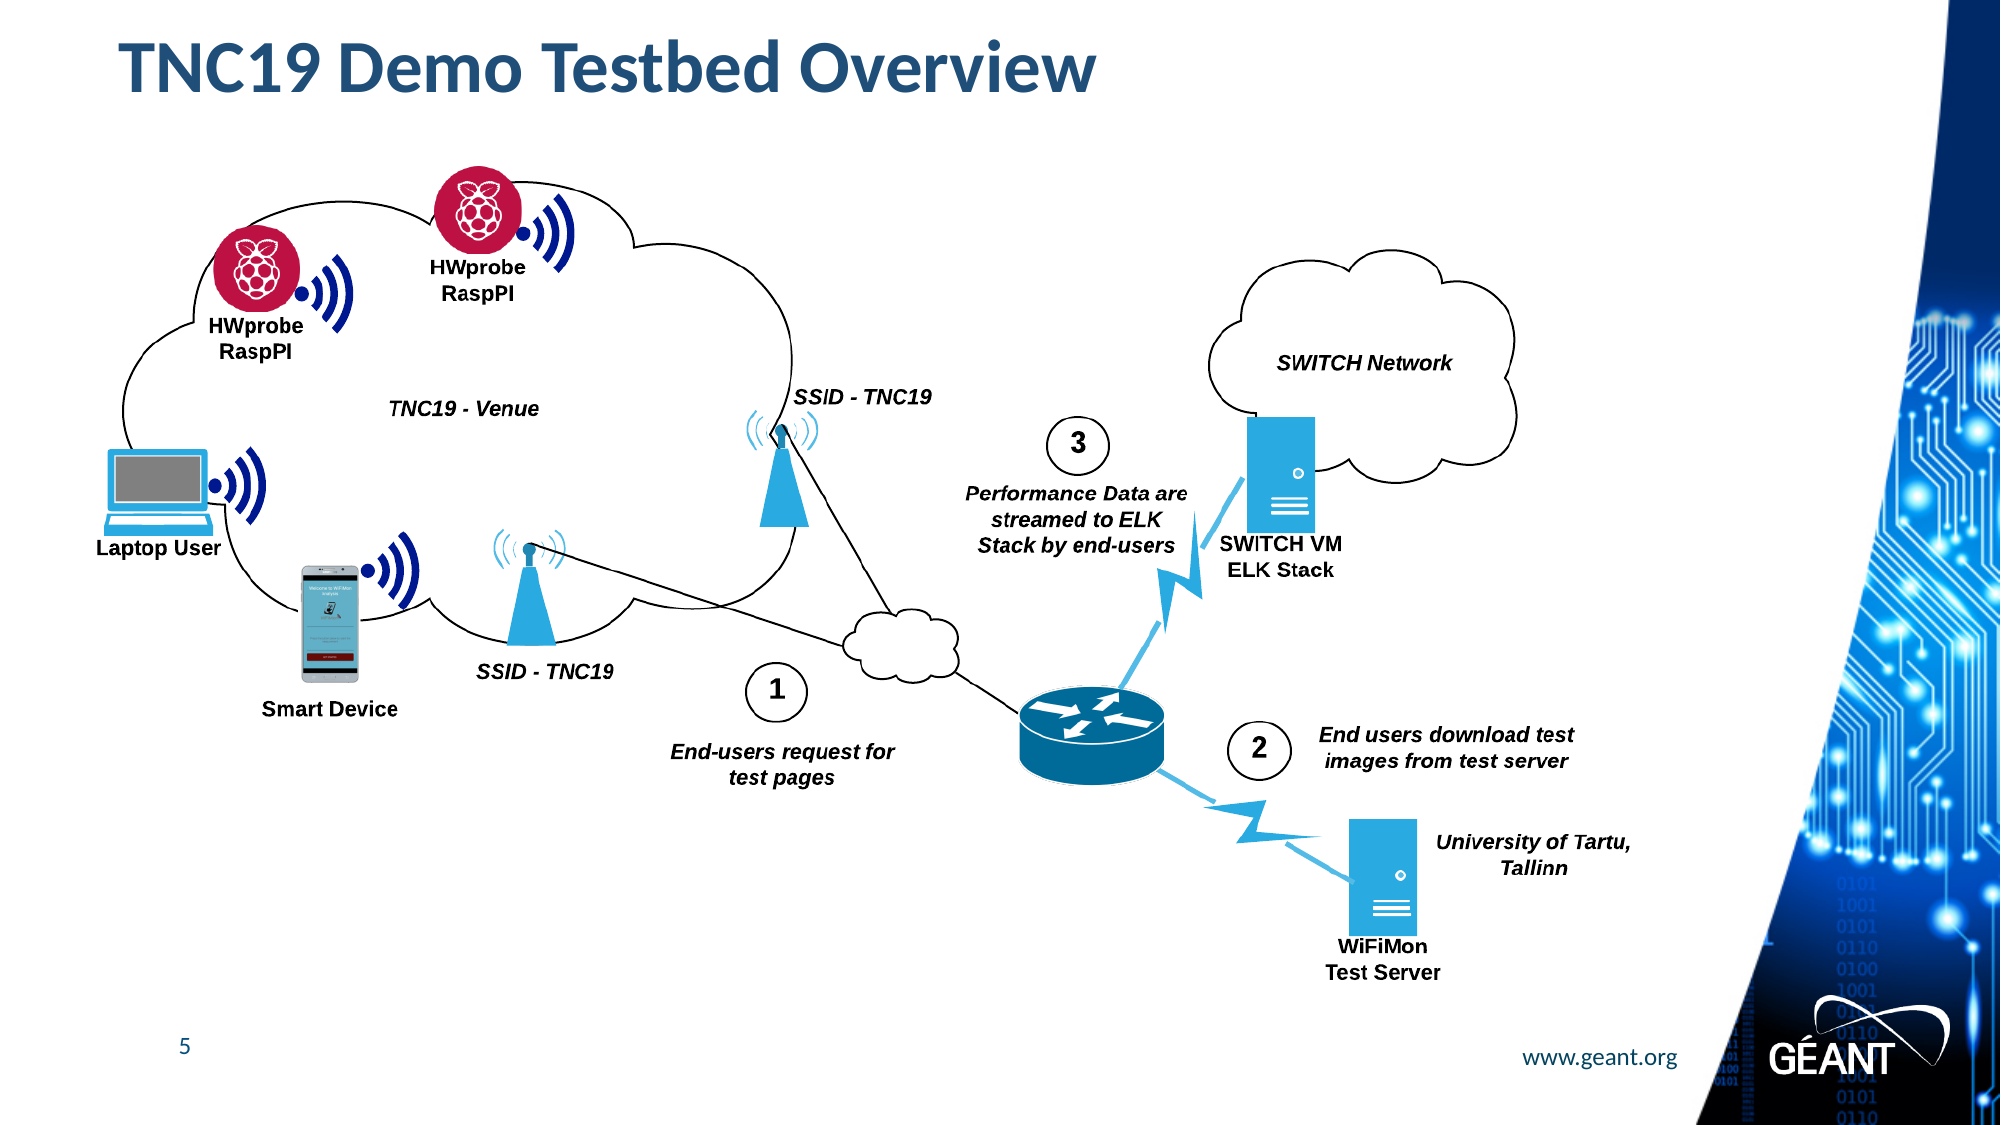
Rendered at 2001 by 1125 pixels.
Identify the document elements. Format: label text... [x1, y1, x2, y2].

text_box TNC19 Demo Testbed Overview [103, 0, 1829, 137]
picture [1530, 0, 2000, 1125]
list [35, 115, 1689, 1027]
